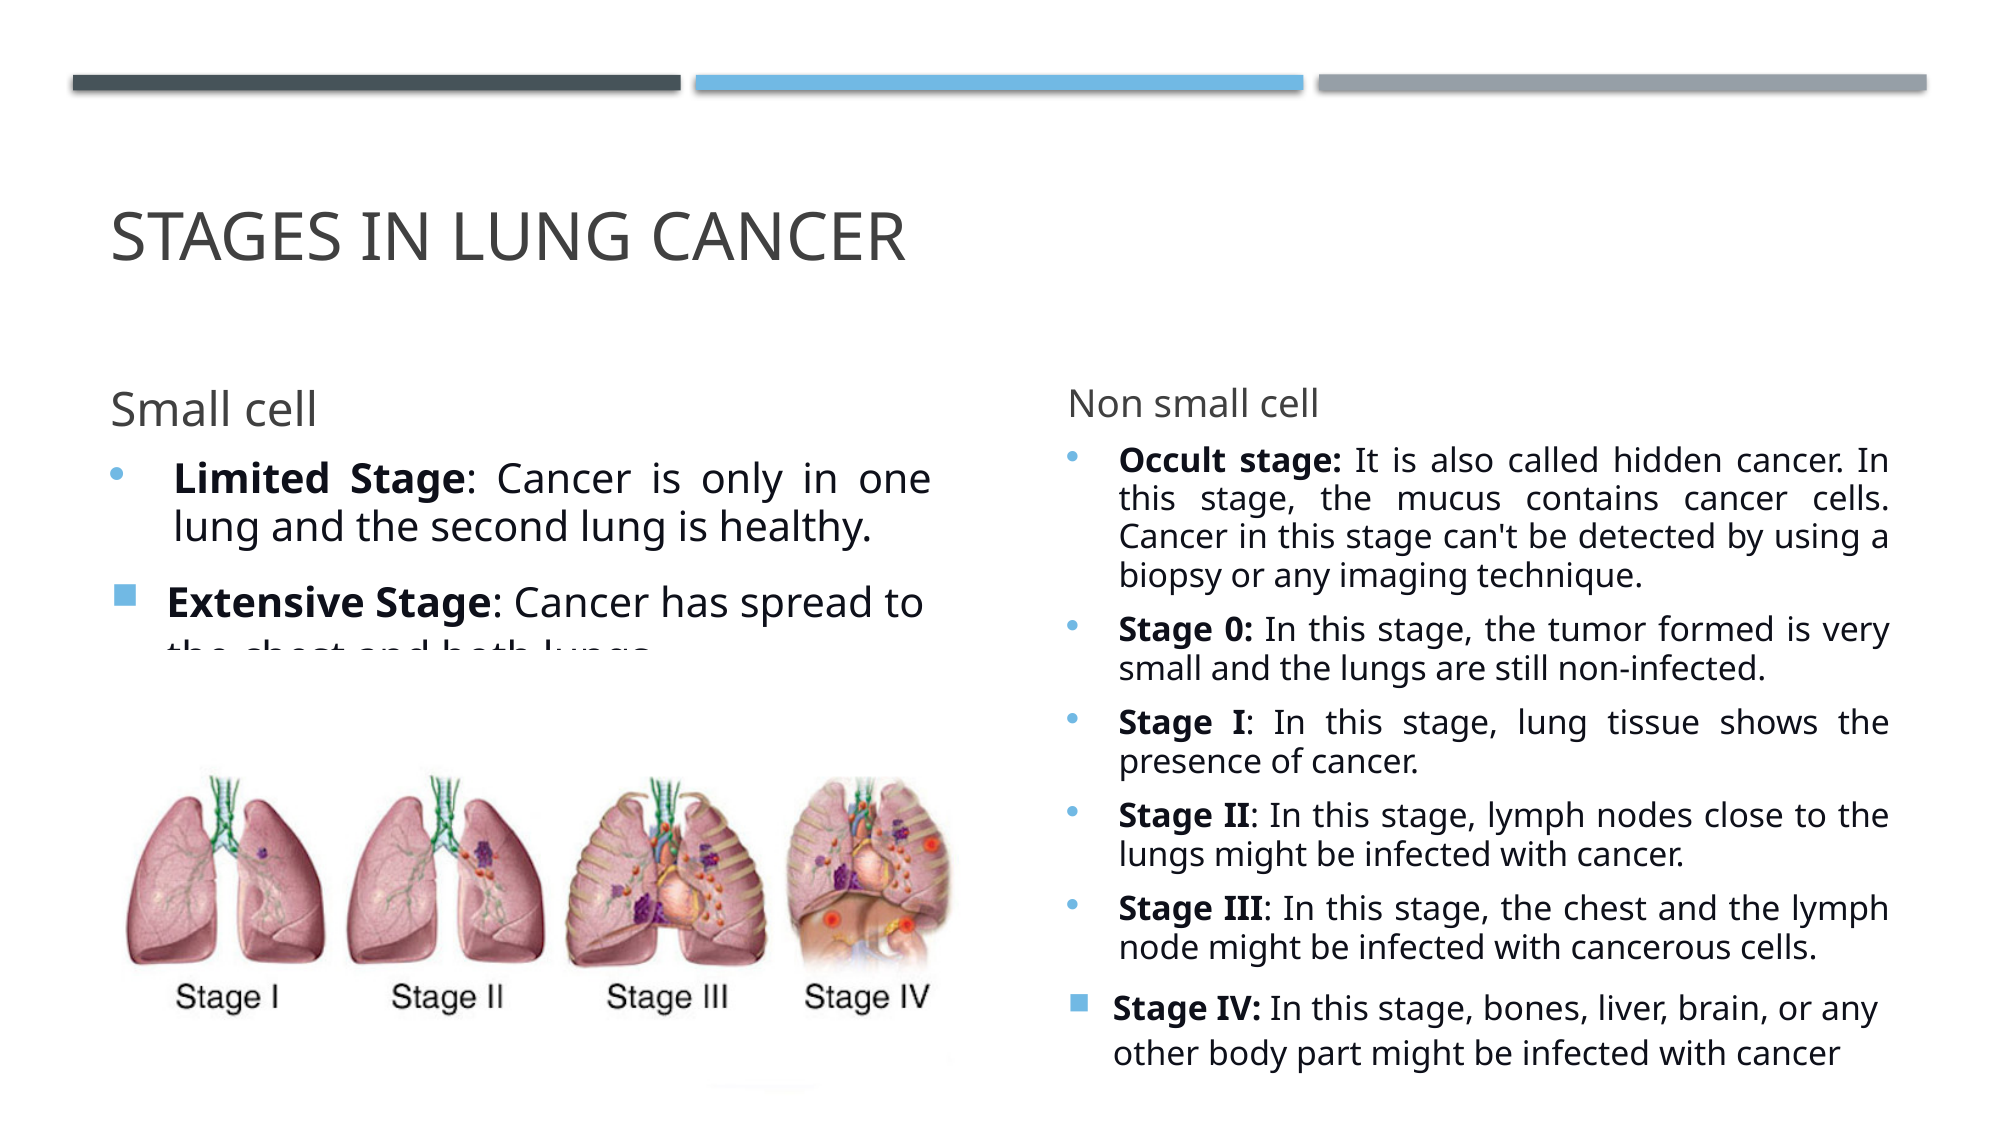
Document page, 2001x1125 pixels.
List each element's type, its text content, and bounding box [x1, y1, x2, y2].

list Small cell Limited Stage: Cancer is only in one lung and the second lung is healthy. Extensive Stage: Cancer has spread to the chest and both lungs. [95, 365, 948, 688]
picture [111, 649, 965, 1125]
title STAGES IN LUNG CANCER [95, 119, 1905, 282]
list Non small cell Occult stage: It is also called hidden cancer. In this stage, the mucus contains cancer cells. Cancer in this stage can't be detected by using a biopsy or any imaging technique. Stage 0: In this stage, the tumor formed is very small and the lungs are still non-infected. Stage I: In this stage, lung tissue shows the presence of cancer. Stage II: In this stage, lymph nodes close to the lungs might be infected with cancer. Stage III: In this stage, the chest and the lymph node might be infected with cancerous cells. Stage IV: In this stage, bones, liver, brain, or any other body part might be infected with cancer [1052, 365, 1905, 1082]
